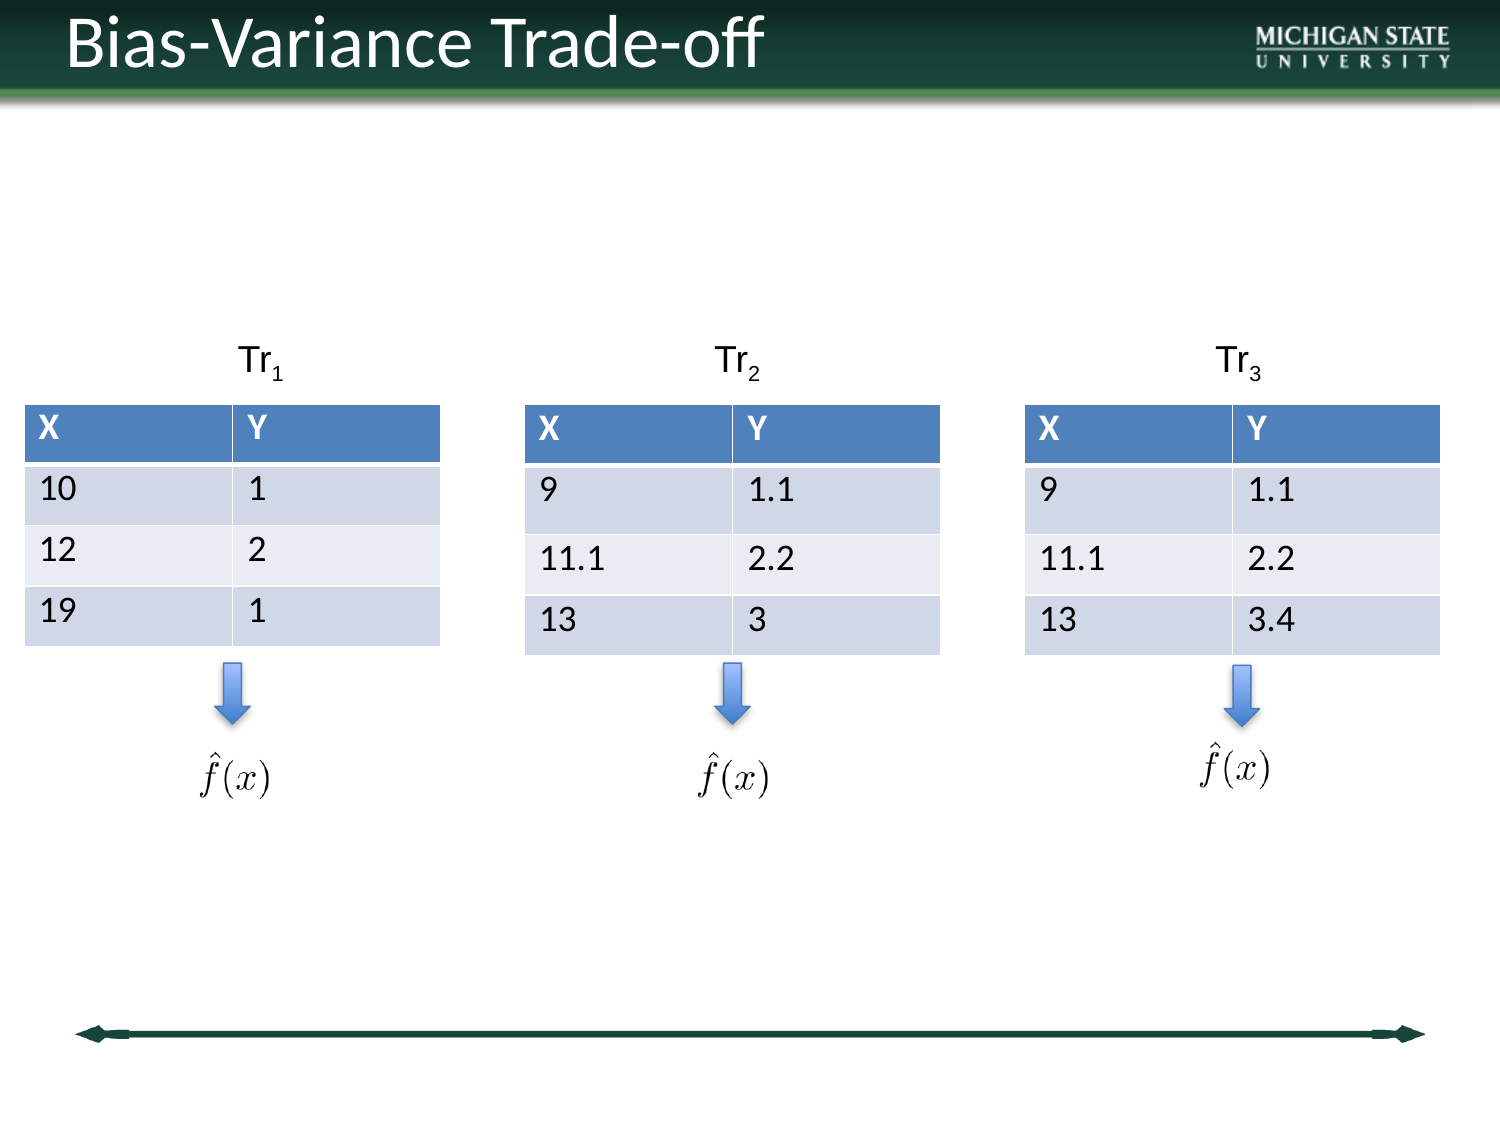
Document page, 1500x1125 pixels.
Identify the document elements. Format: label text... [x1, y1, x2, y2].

table_cell 1.1 [1233, 468, 1440, 534]
picture [0, 0, 1500, 110]
table_cell 13 [1025, 596, 1232, 655]
table_header X [525, 405, 732, 463]
table_cell 1 [233, 467, 440, 525]
table_cell 3 [733, 596, 940, 655]
text_box Tr3 [1200, 327, 1302, 394]
table_cell 3.4 [1233, 596, 1440, 655]
table_cell 11.1 [1025, 535, 1232, 594]
picture [1192, 732, 1273, 795]
text_box Bias-Variance Trade-off [49, 0, 1413, 90]
table_cell 10 [25, 467, 232, 525]
table_header Y [233, 405, 440, 462]
picture [192, 743, 273, 805]
text_box [1223, 664, 1261, 727]
table_header Y [1233, 405, 1440, 463]
table_cell 1.1 [733, 468, 940, 534]
table_header X [25, 405, 232, 462]
table_cell 13 [525, 596, 732, 655]
table_cell 2.2 [733, 535, 940, 594]
table_cell 9 [525, 468, 732, 534]
table_cell 11.1 [525, 535, 732, 594]
table_header X [1025, 405, 1232, 463]
text_box Tr2 [699, 327, 801, 394]
table_cell 2.2 [1233, 535, 1440, 594]
picture [75, 1025, 1425, 1043]
text_box Tr1 [222, 327, 325, 394]
table_cell 2 [233, 526, 440, 585]
table_cell 1 [233, 587, 440, 646]
text_box [214, 662, 251, 725]
table_cell 19 [25, 587, 232, 646]
table_header Y [733, 405, 940, 463]
table_cell 12 [25, 526, 232, 585]
text_box [714, 662, 751, 725]
picture [691, 743, 771, 805]
table_cell 9 [1025, 468, 1232, 534]
